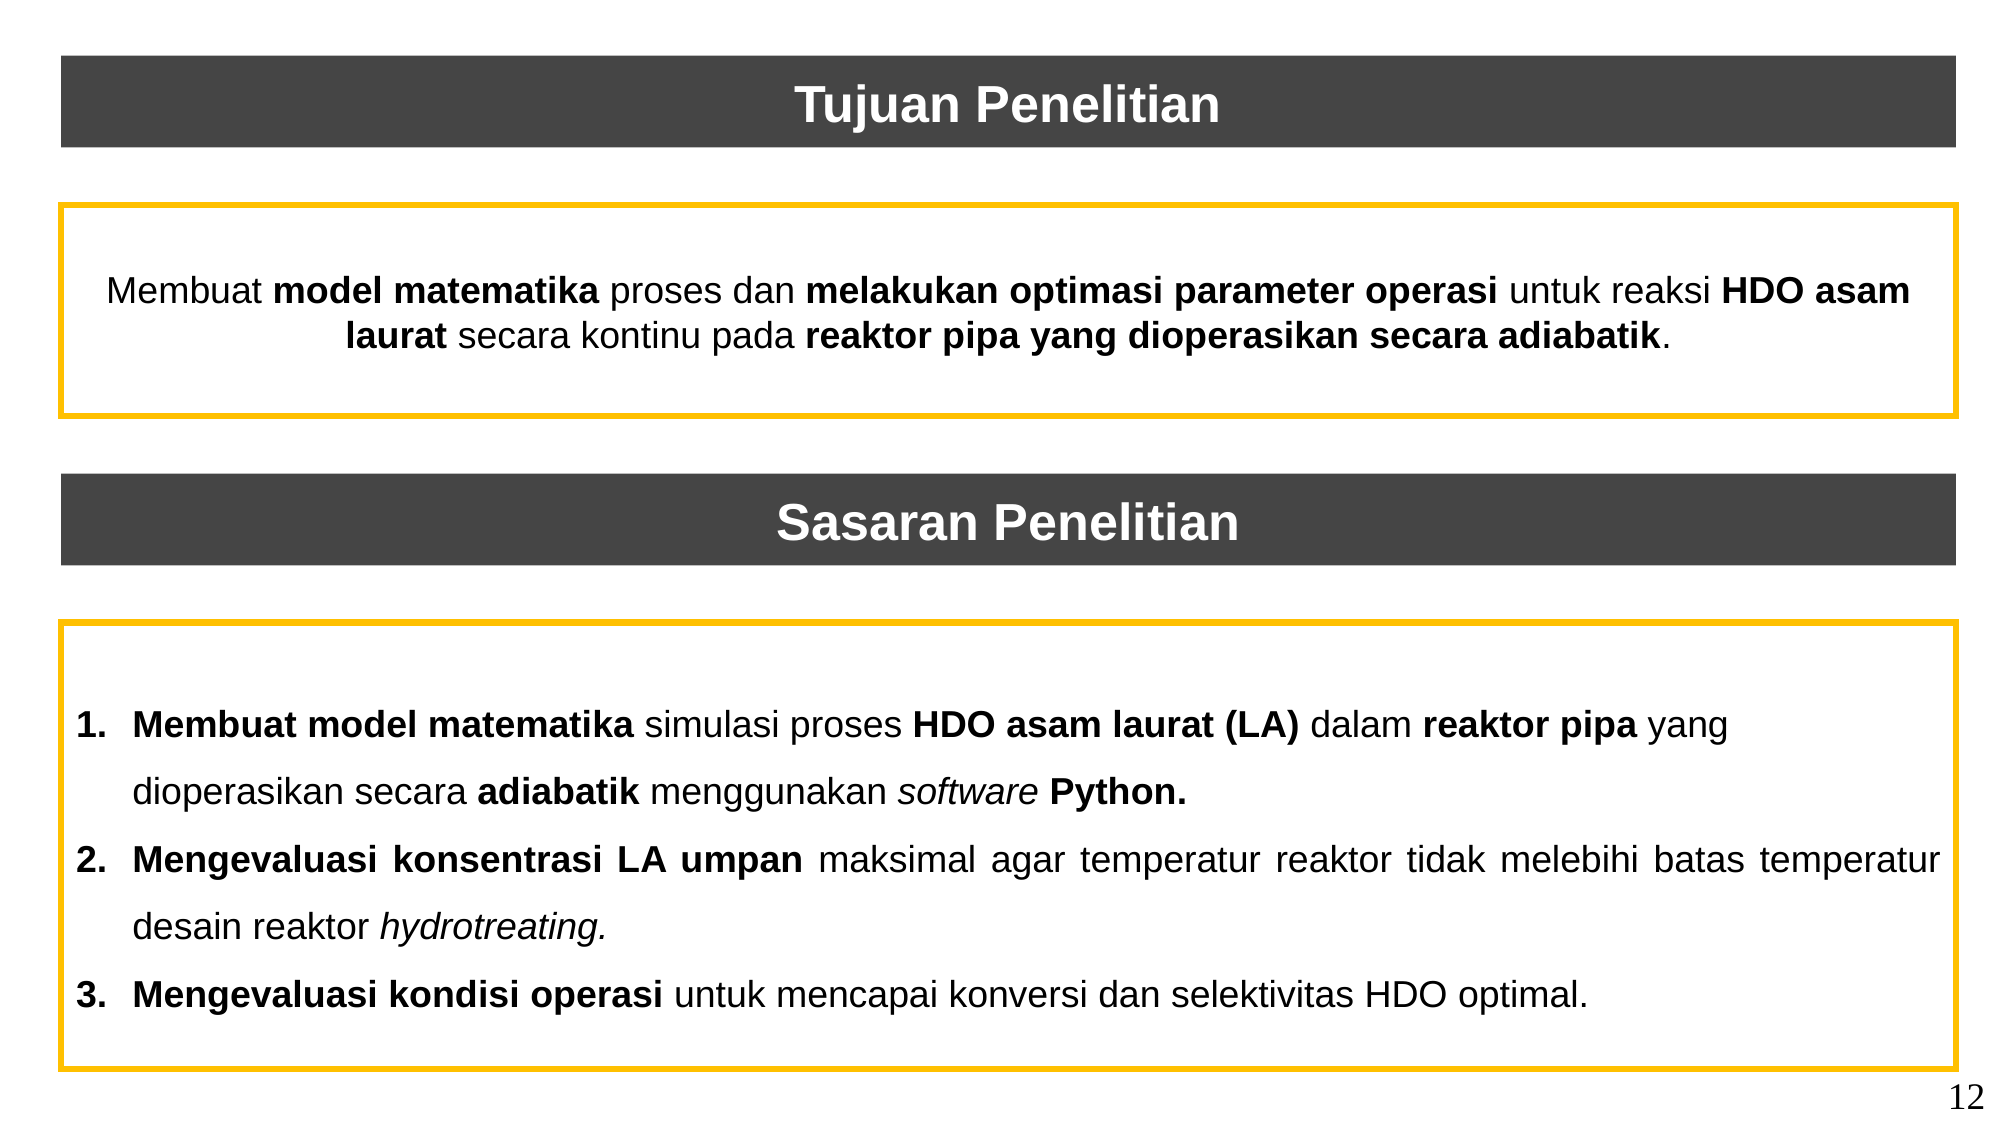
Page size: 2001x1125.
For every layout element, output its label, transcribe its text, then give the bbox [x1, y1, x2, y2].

text_box Membuat model matematika simulasi proses HDO asam laurat (LA) dalam reaktor pipa yang dioperasikan secara adiabatik menggunakan software Python. Mengevaluasi konsentrasi LA umpan maksimal agar temperatur reaktor tidak melebihi batas temperatur desain reaktor hydrotreating. Mengevaluasi kondisi operasi untuk mencapai konversi dan selektivitas HDO optimal. [60, 622, 1957, 1070]
text_box Membuat model matematika proses dan melakukan optimasi parameter operasi untuk reaksi HDO asam laurat secara kontinu pada reaktor pipa yang dioperasikan secara adiabatik. [60, 204, 1957, 417]
text_box Tujuan Penelitian [60, 55, 1957, 148]
text_box Sasaran Penelitian [60, 473, 1957, 566]
